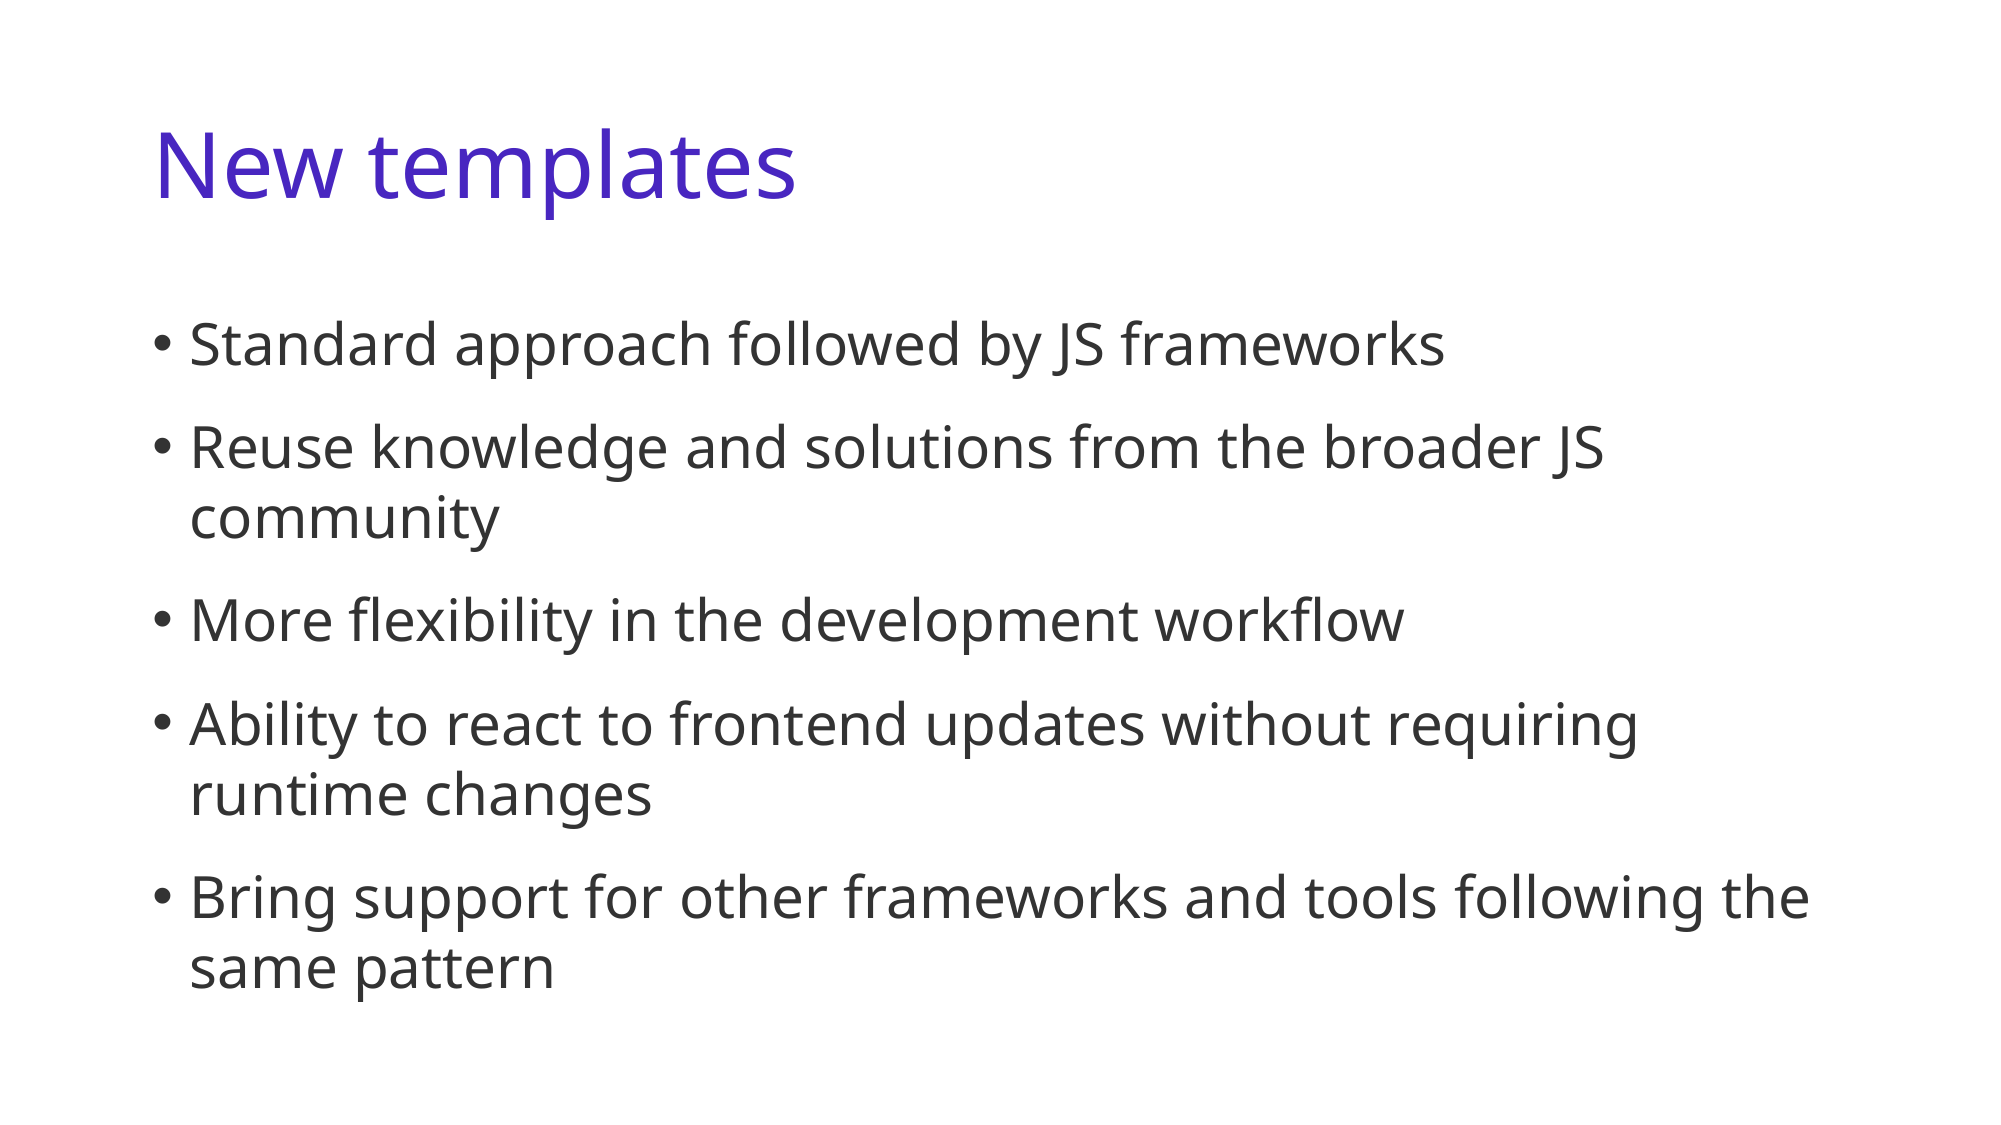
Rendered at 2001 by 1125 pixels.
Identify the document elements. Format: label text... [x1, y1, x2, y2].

title New templates [137, 59, 1863, 278]
list Standard approach followed by JS frameworks Reuse knowledge and solutions from the broader JS community More flexibility in the development workflow Ability to react to frontend updates without requiring runtime changes Bring support for other frameworks and tools following the same pattern [137, 299, 1863, 1014]
